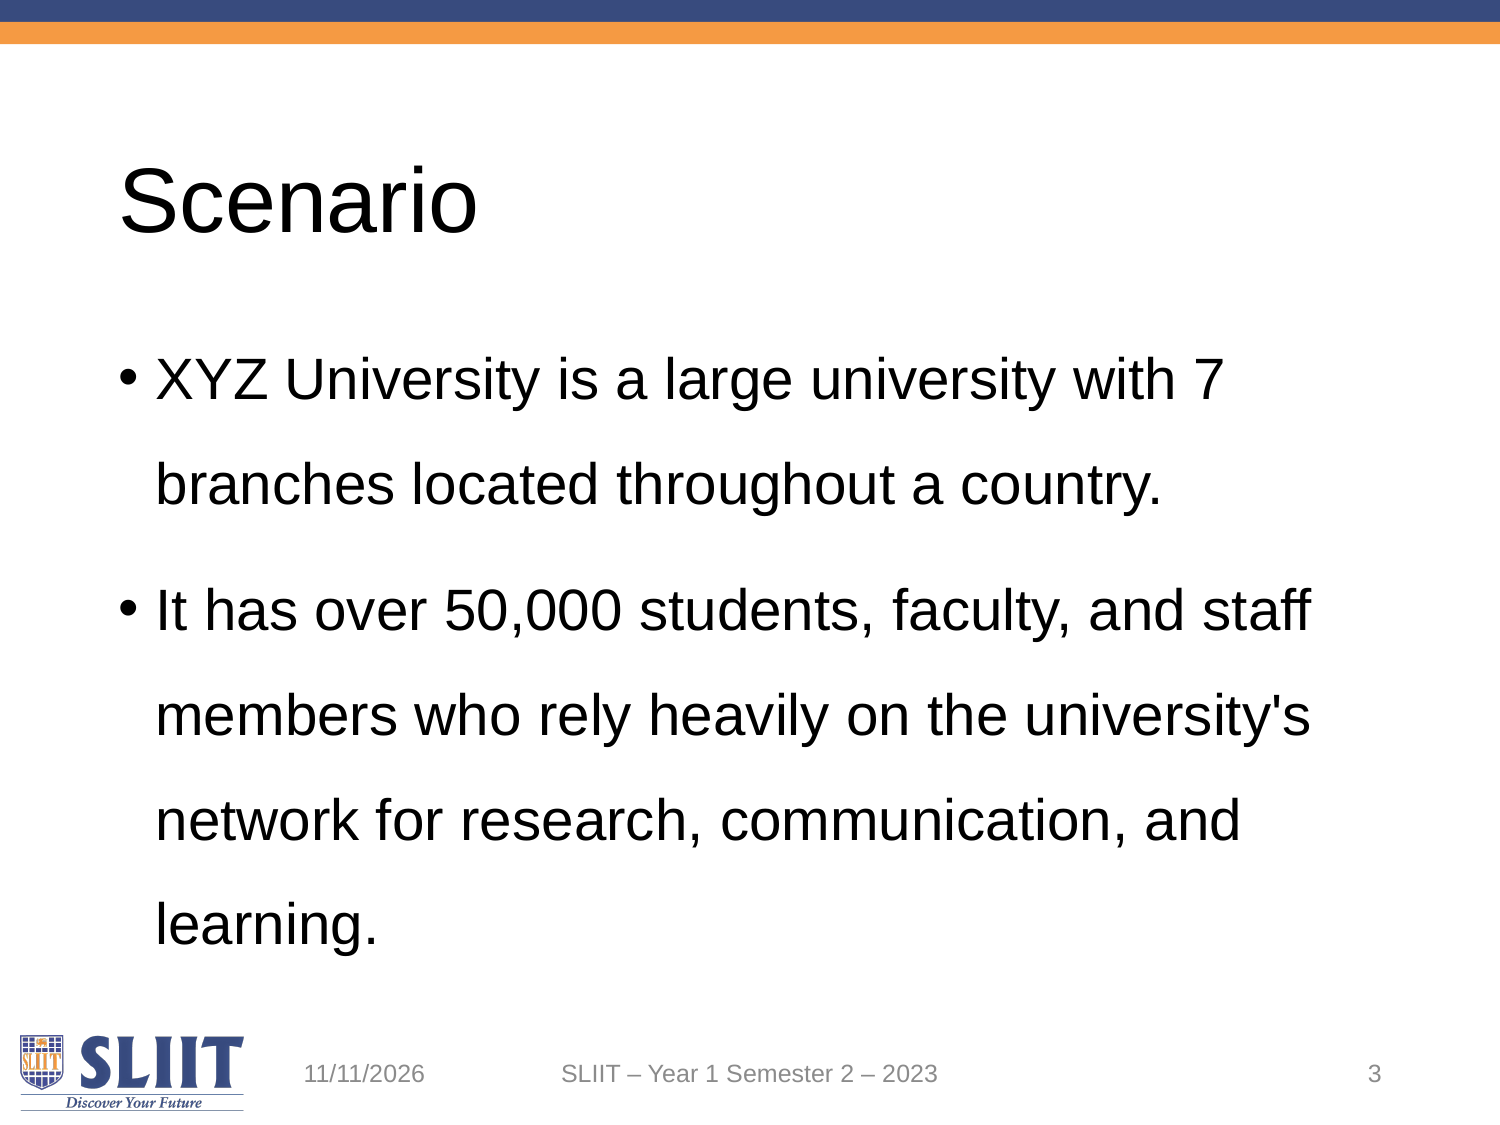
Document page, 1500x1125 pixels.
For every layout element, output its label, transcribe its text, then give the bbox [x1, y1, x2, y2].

title Scenario [103, 59, 1397, 278]
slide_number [103, 1042, 441, 1103]
slide_number 3 [1059, 1042, 1397, 1103]
footer SLIIT – Year 1 Semester 2 – 2023 [496, 1042, 1004, 1103]
picture [20, 1035, 244, 1111]
list XYZ University is a large university with 7 branches located throughout a country. It has over 50,000 students, faculty, and staff members who rely heavily on the university's network for research, communication, and learning. [103, 299, 1397, 1014]
